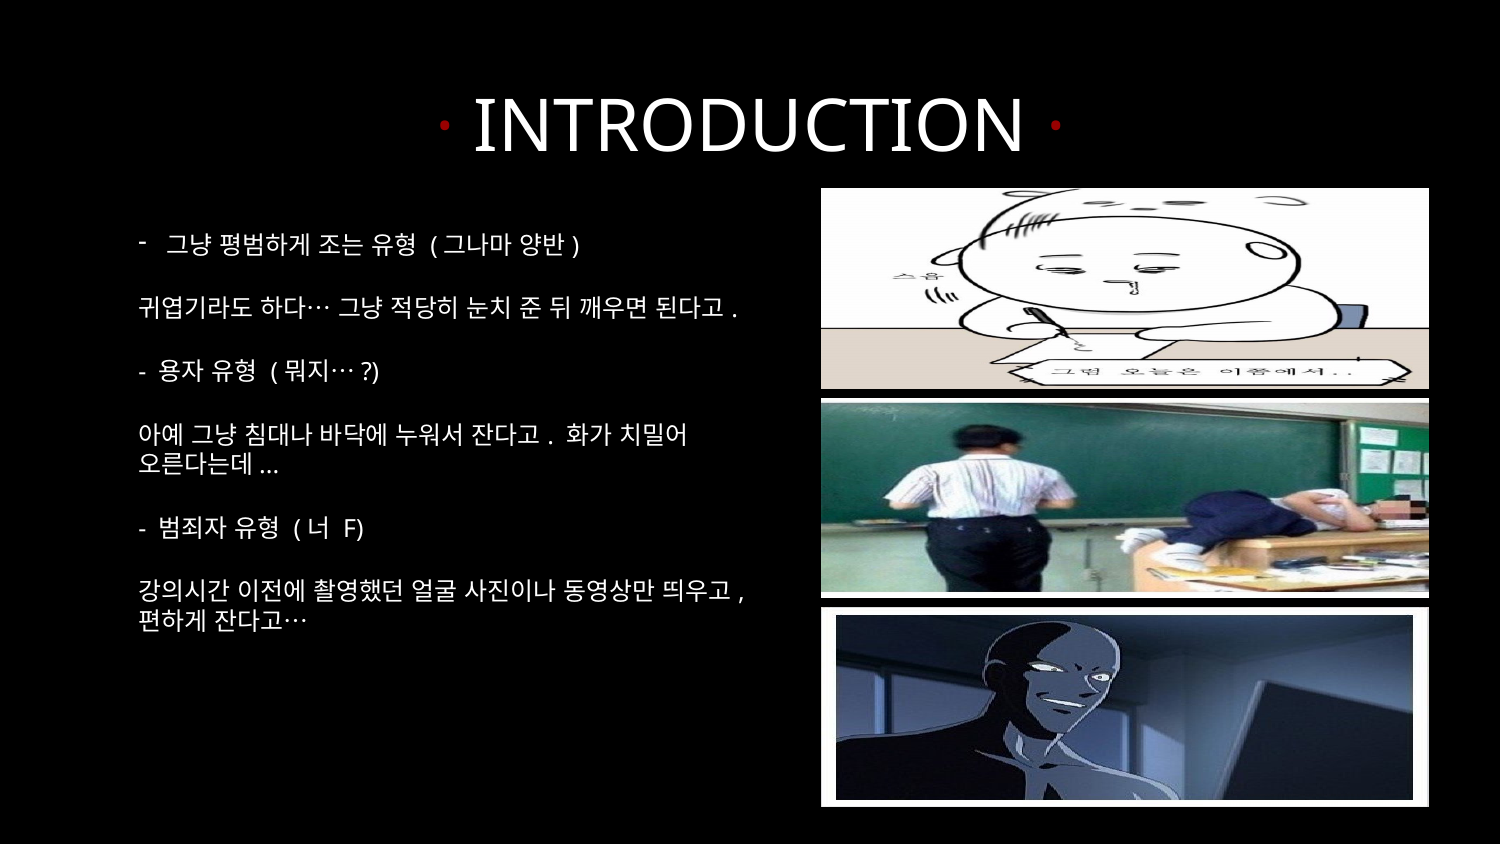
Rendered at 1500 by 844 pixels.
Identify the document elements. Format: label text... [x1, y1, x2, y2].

picture [821, 397, 1429, 598]
list 그냥 평범하게 조는 유형 (그나마 양반) 귀엽기라도 하다… 그냥 적당히 눈치 준 뒤 깨우면 된다고. - 용자 유형 (뭐지…?) 아예 그냥 침대나 바닥에 누워서 잔다고. 화가 치밀어 오른다는데... - 범죄자 유형 (너 F) 강의시간 이전에 촬영했던 얼굴 사진이나 동영상만 띄우고, 편하게 잔다고… [116, 214, 780, 797]
picture [821, 607, 1429, 807]
picture [821, 188, 1429, 389]
title · INTRODUCTION · [118, 63, 1383, 164]
